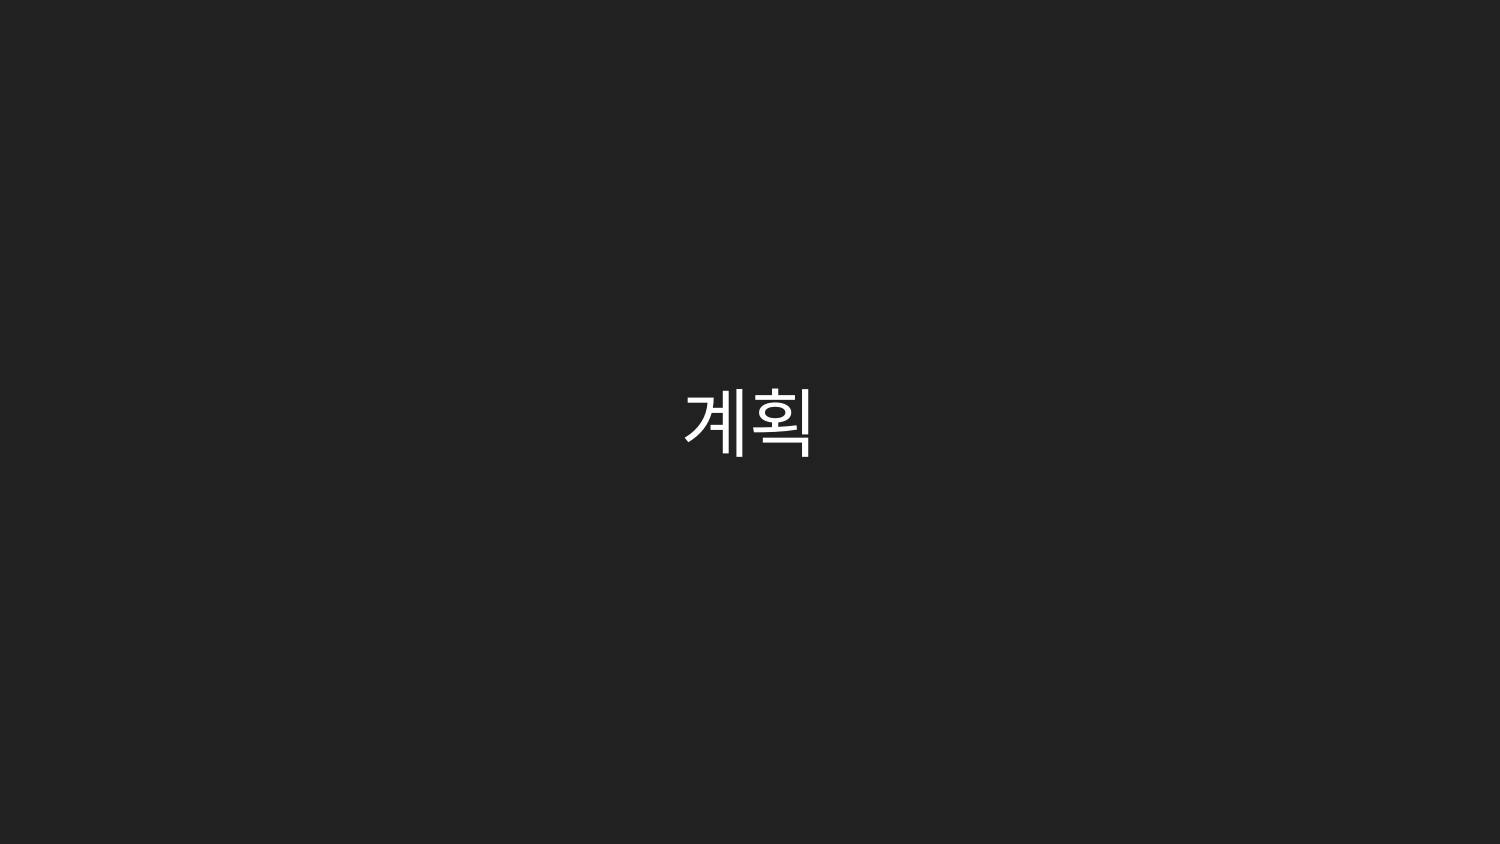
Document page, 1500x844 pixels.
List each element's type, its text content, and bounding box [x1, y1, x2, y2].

title 계획 [51, 352, 1449, 491]
